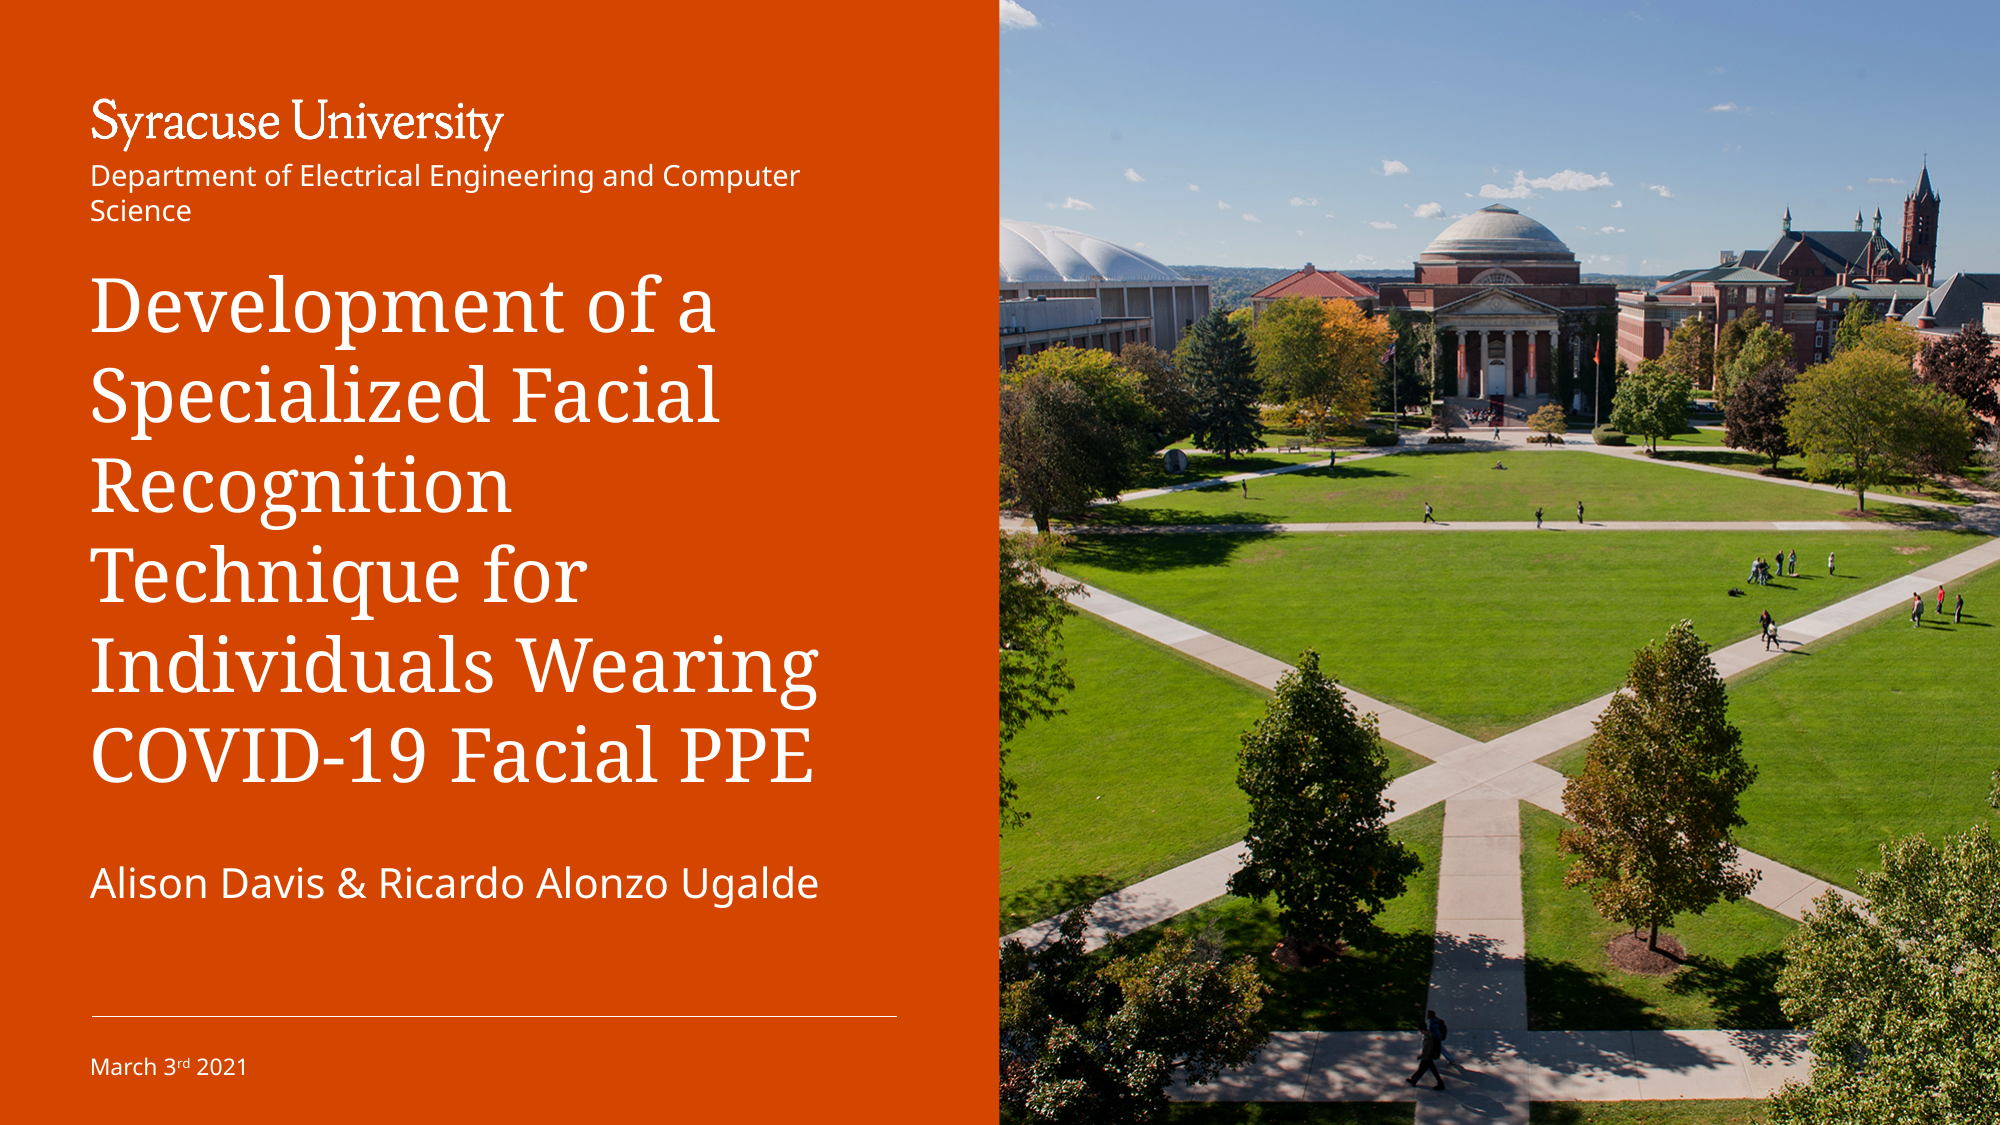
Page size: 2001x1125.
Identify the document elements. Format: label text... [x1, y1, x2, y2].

picture [999, 0, 2000, 1125]
picture [90, 92, 510, 149]
list Alison Davis & Ricardo Alonzo Ugalde [75, 849, 906, 910]
list Department of Electrical Engineering and Computer Science [75, 149, 906, 251]
list March 3rd 2021 [75, 1044, 906, 1086]
title Development of a Specialized Facial Recognition Technique for Individuals Wearing COVID-19 Facial PPE [75, 251, 906, 652]
